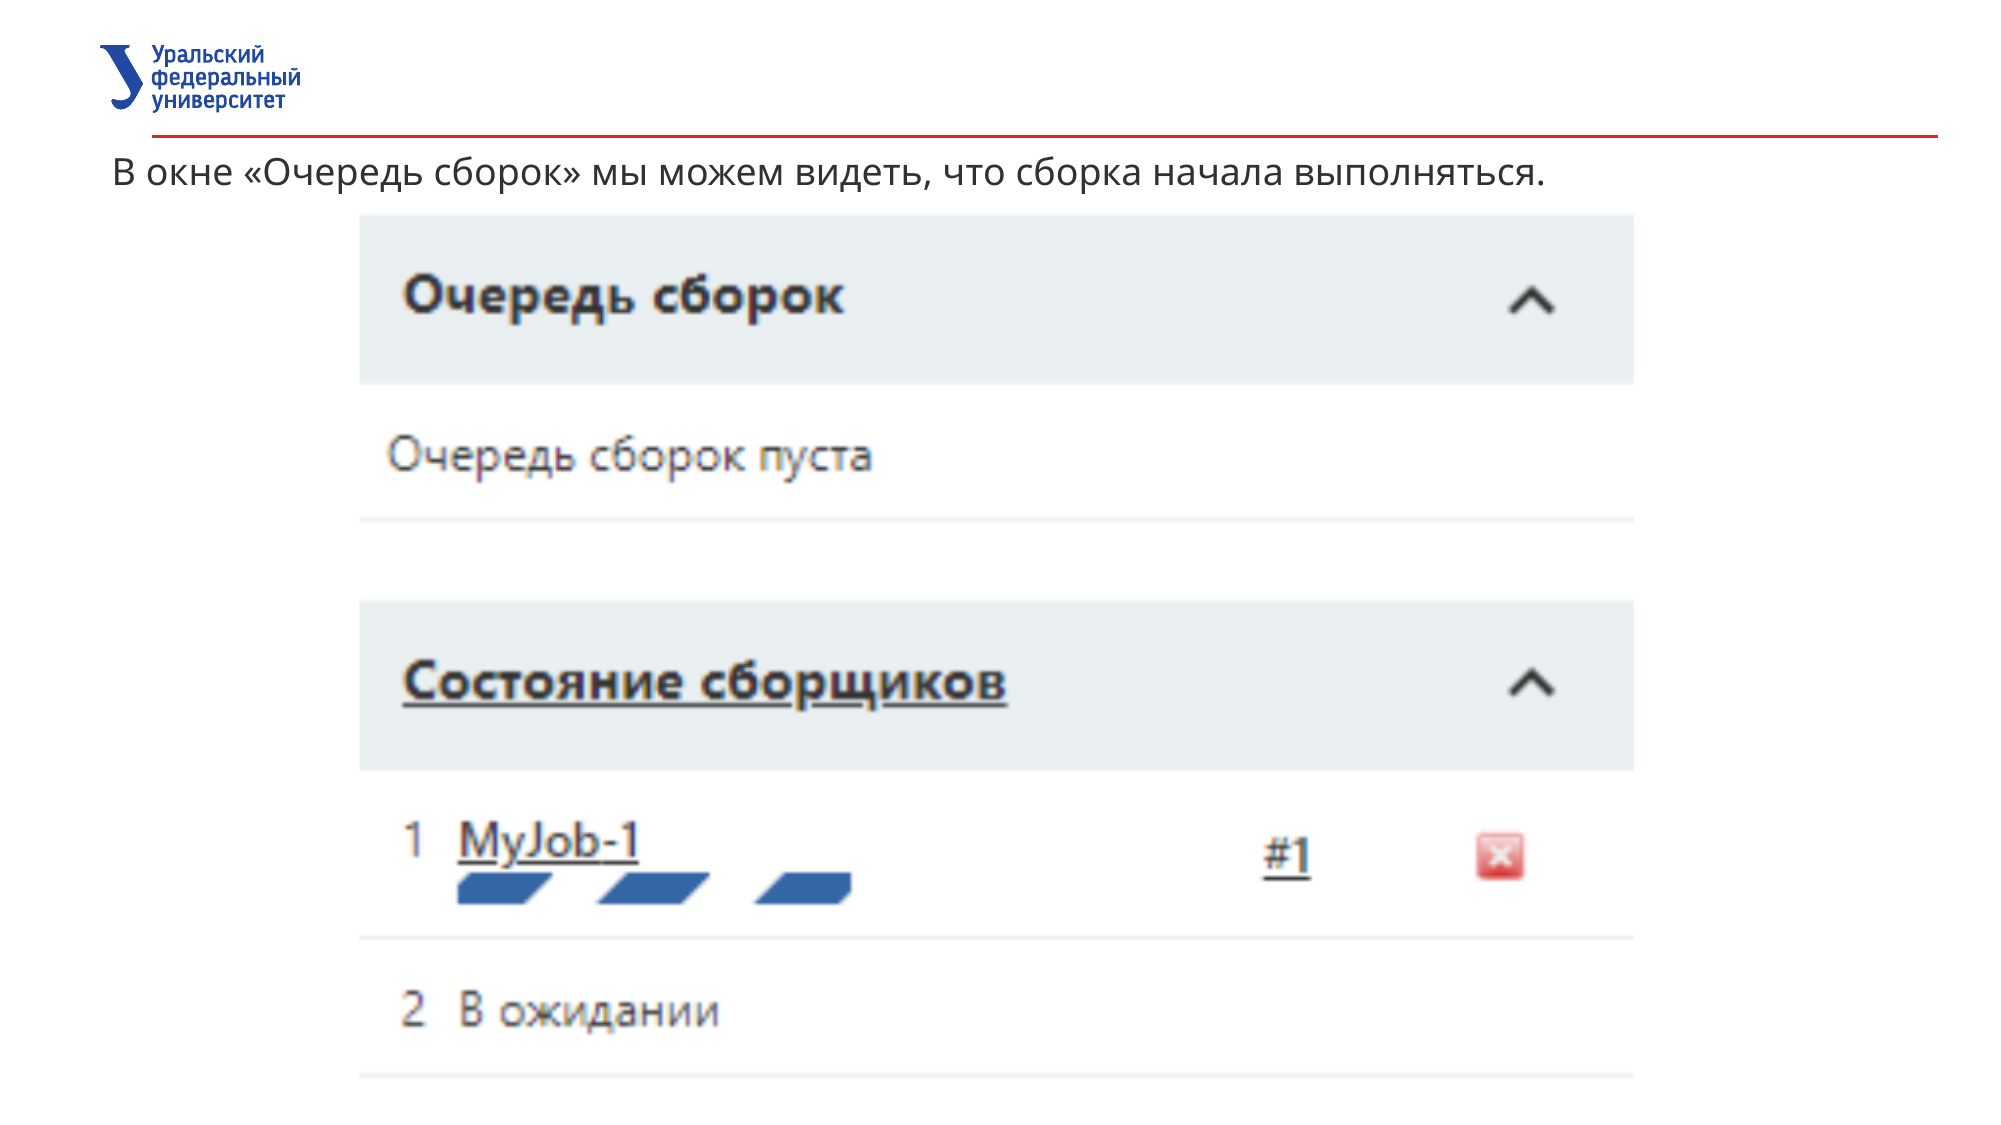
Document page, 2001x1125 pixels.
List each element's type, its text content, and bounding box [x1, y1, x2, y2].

picture [356, 211, 1644, 1084]
text_box В окне «Очередь сборок» мы можем видеть, что сборка начала выполняться. [96, 141, 1942, 201]
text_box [96, 41, 1942, 141]
